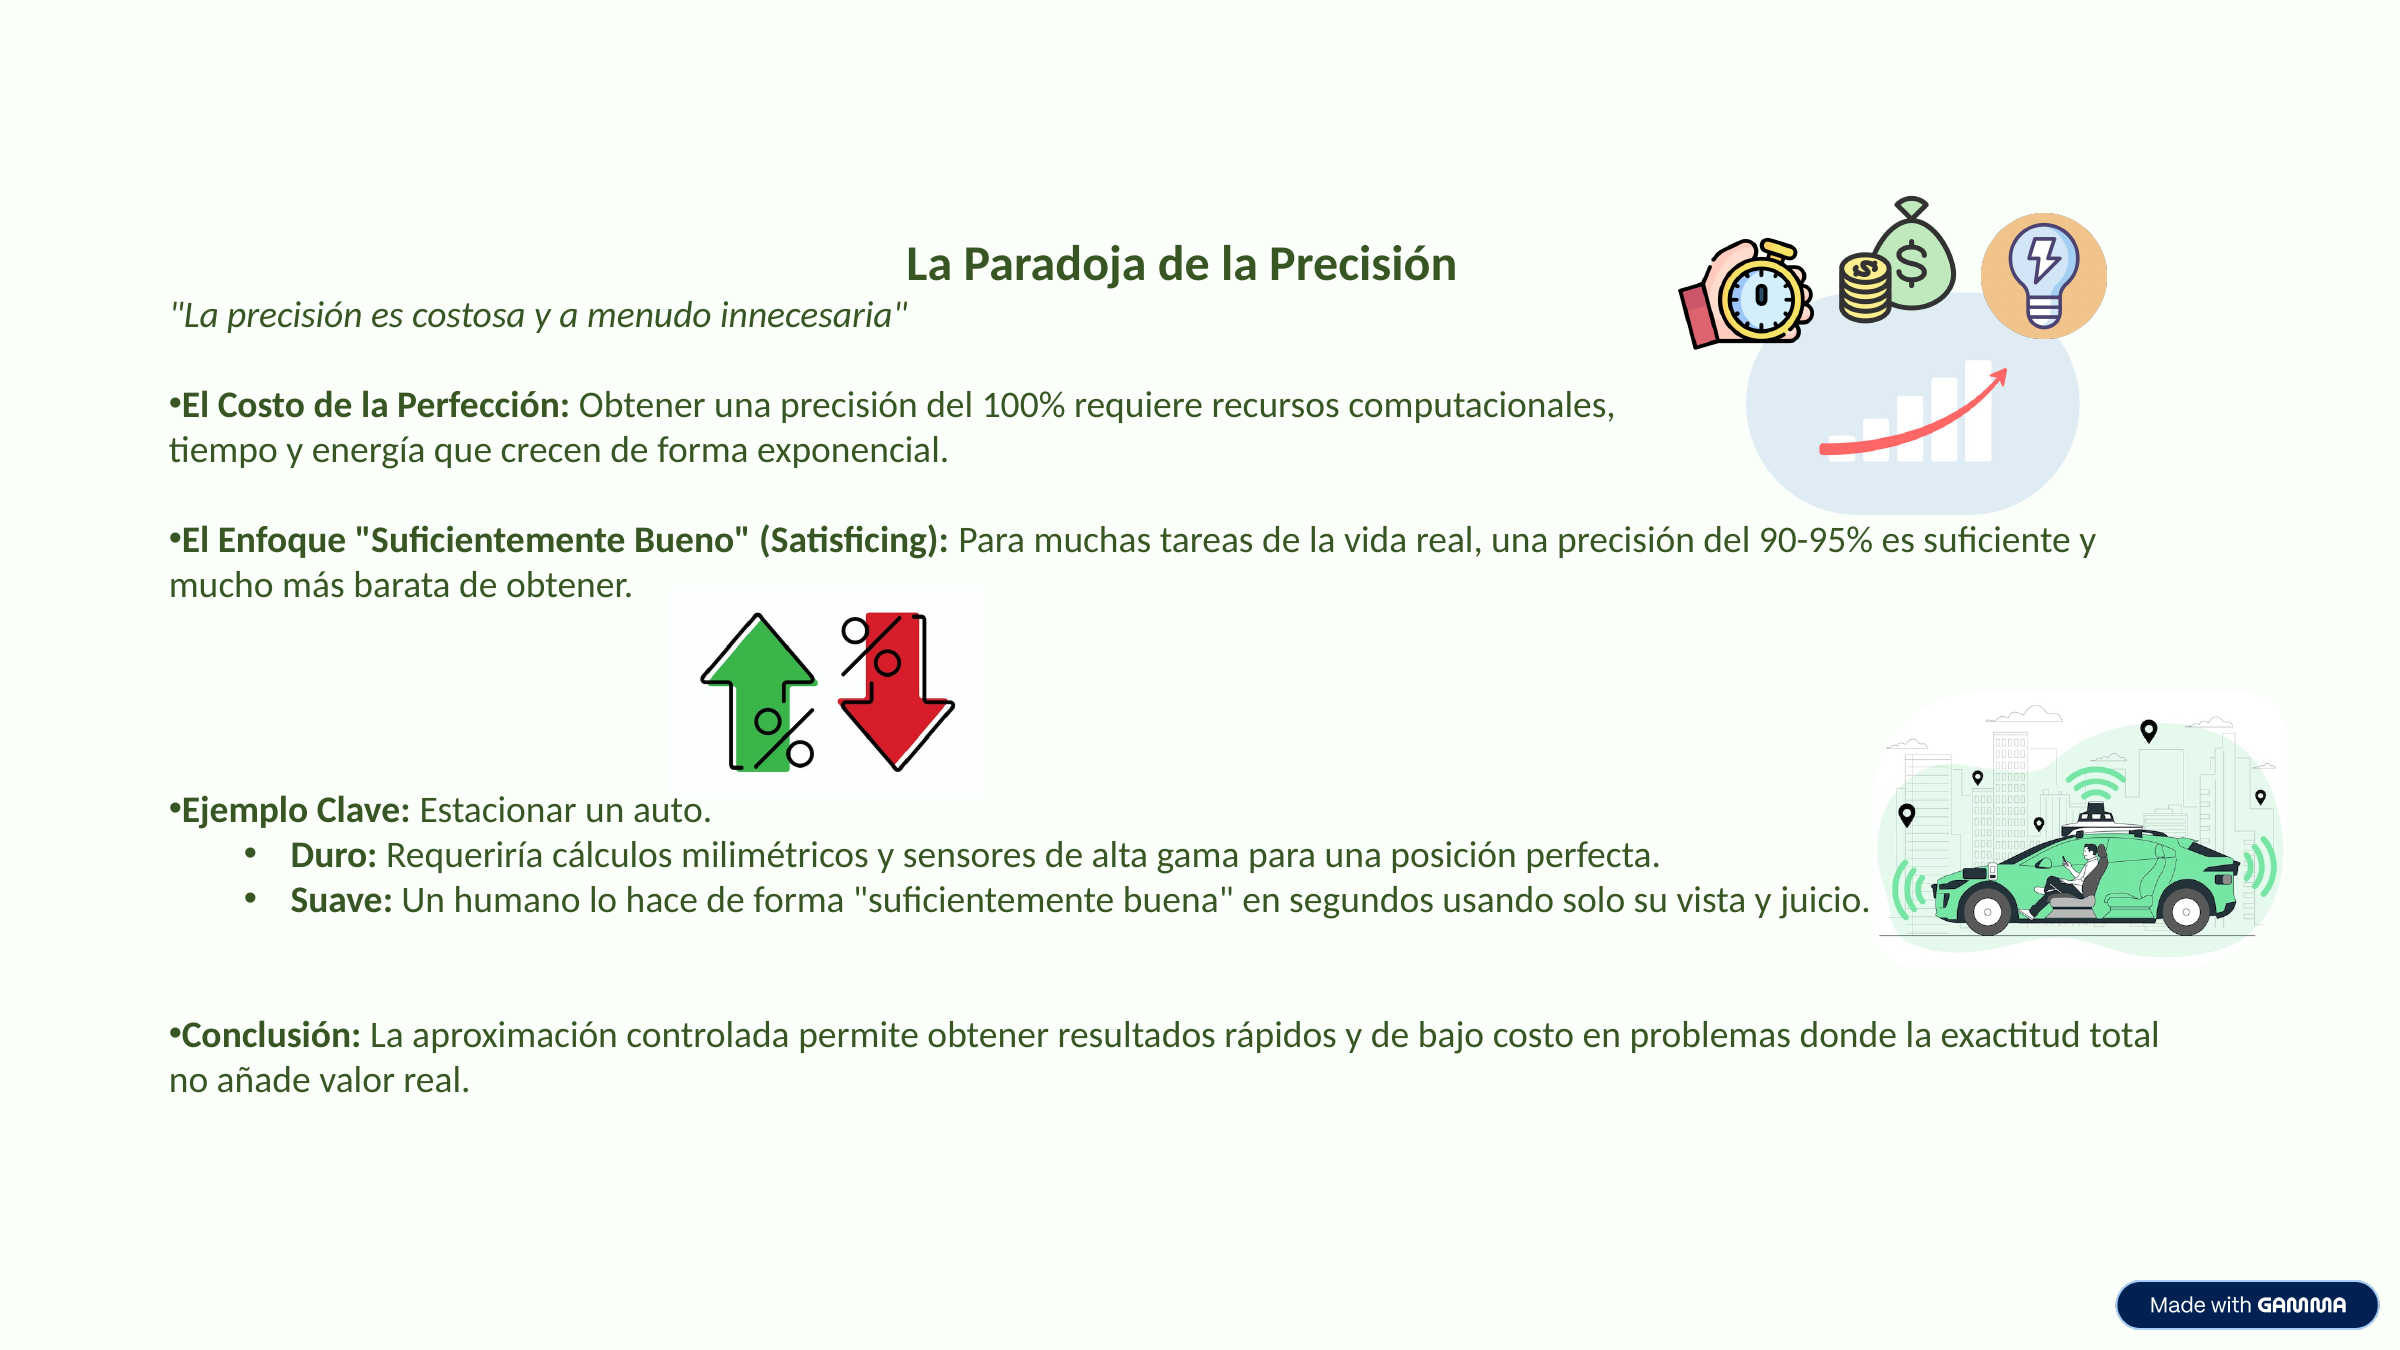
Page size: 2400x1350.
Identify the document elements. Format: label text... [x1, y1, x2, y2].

picture [2106, 1271, 2389, 1339]
text_box La Paradoja de la Precisión "La precisión es costosa y a menudo innecesaria" El Costo de la Perfección: Obtener una precisión del 100% requiere recursos computacionales, tiempo y energía que crecen de forma exponencial. El Enfoque "Suficientemente Bueno" (Satisficing): Para muchas tareas de la vida real, una precisión del 90-95% es suficiente y mucho más barata de obtener. Ejemplo Clave: Estacionar un auto. Duro: Requeriría cálculos milimétricos y sensores de alta gama para una posición perfecta. Suave: Un humano lo hace de forma "suficientemente buena" en segundos usando solo su vista y juicio. Conclusión: La aproximación controlada permite obtener resultados rápidos y de bajo costo en problemas donde la exactitud total no añade valor real. [154, 222, 2211, 1108]
picture [1873, 692, 2287, 968]
picture [669, 586, 986, 798]
picture [1678, 190, 2107, 515]
